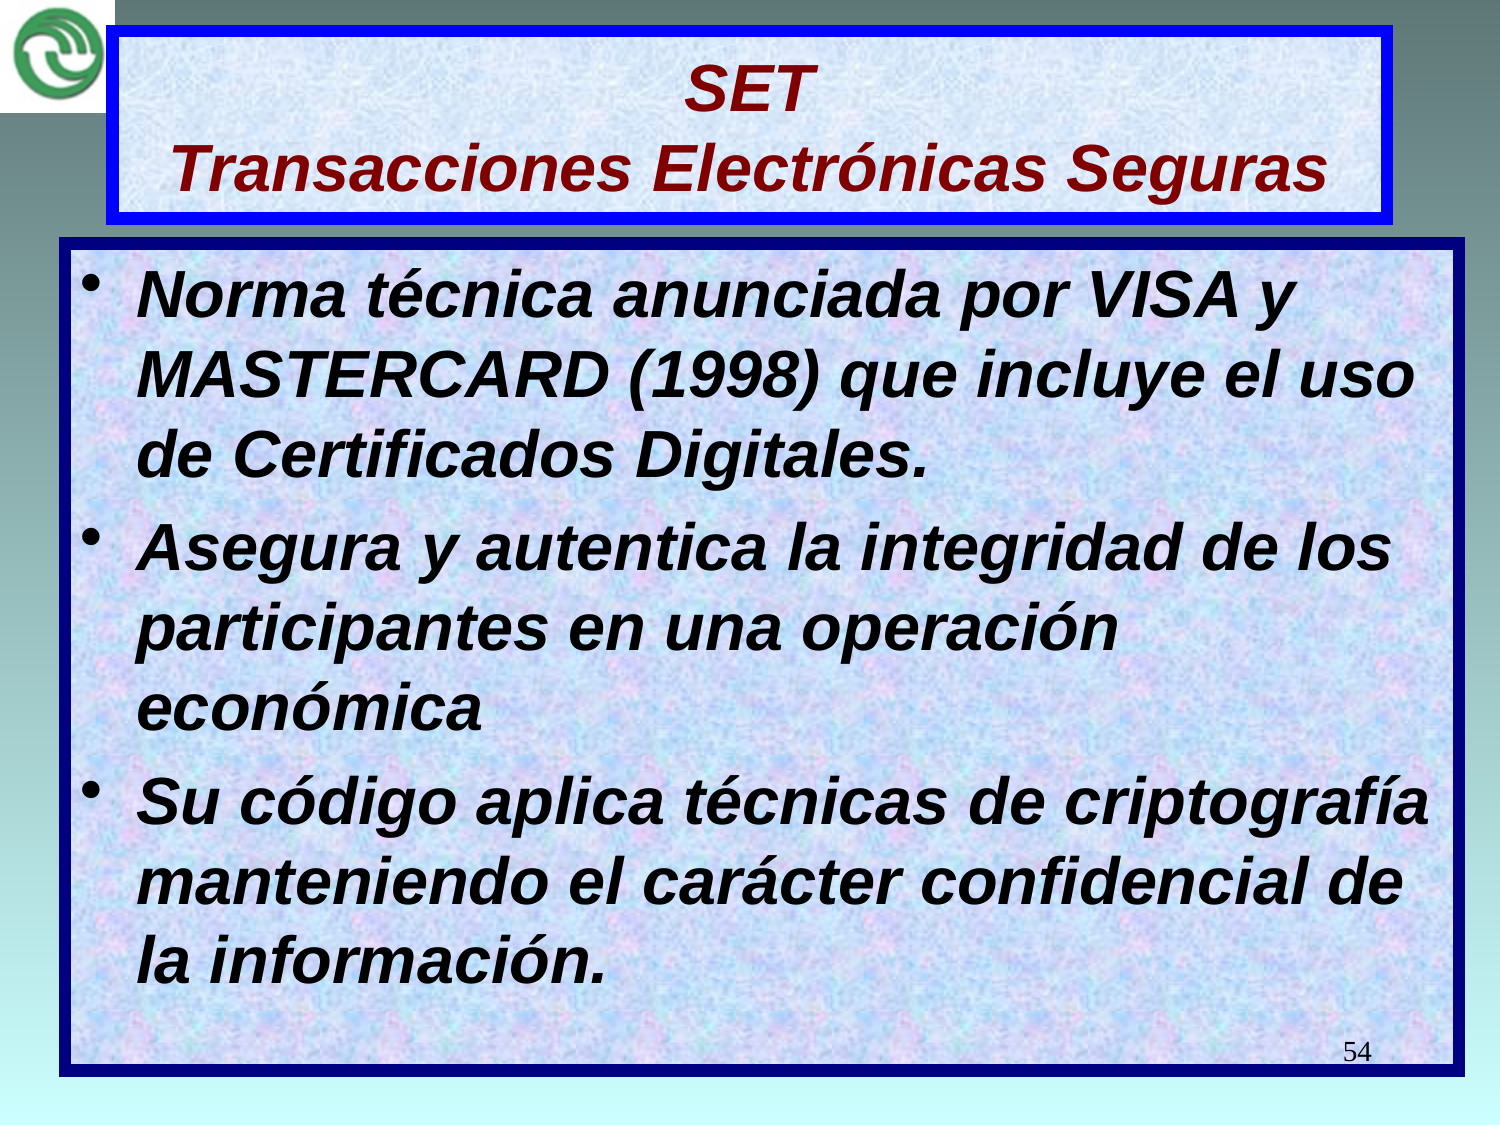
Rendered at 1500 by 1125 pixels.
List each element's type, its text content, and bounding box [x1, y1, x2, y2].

slide_number 54 [1074, 1024, 1388, 1101]
title SET Transacciones Electrónicas Seguras [111, 30, 1388, 219]
picture [0, 0, 115, 113]
list Norma técnica anunciada por VISA y MASTERCARD (1998) que incluye el uso de Certificados Digitales. Asegura y autentica la integridad de los participantes en una operación económica Su código aplica técnicas de criptografía manteniendo el carácter confidencial de la información. [64, 243, 1460, 1071]
